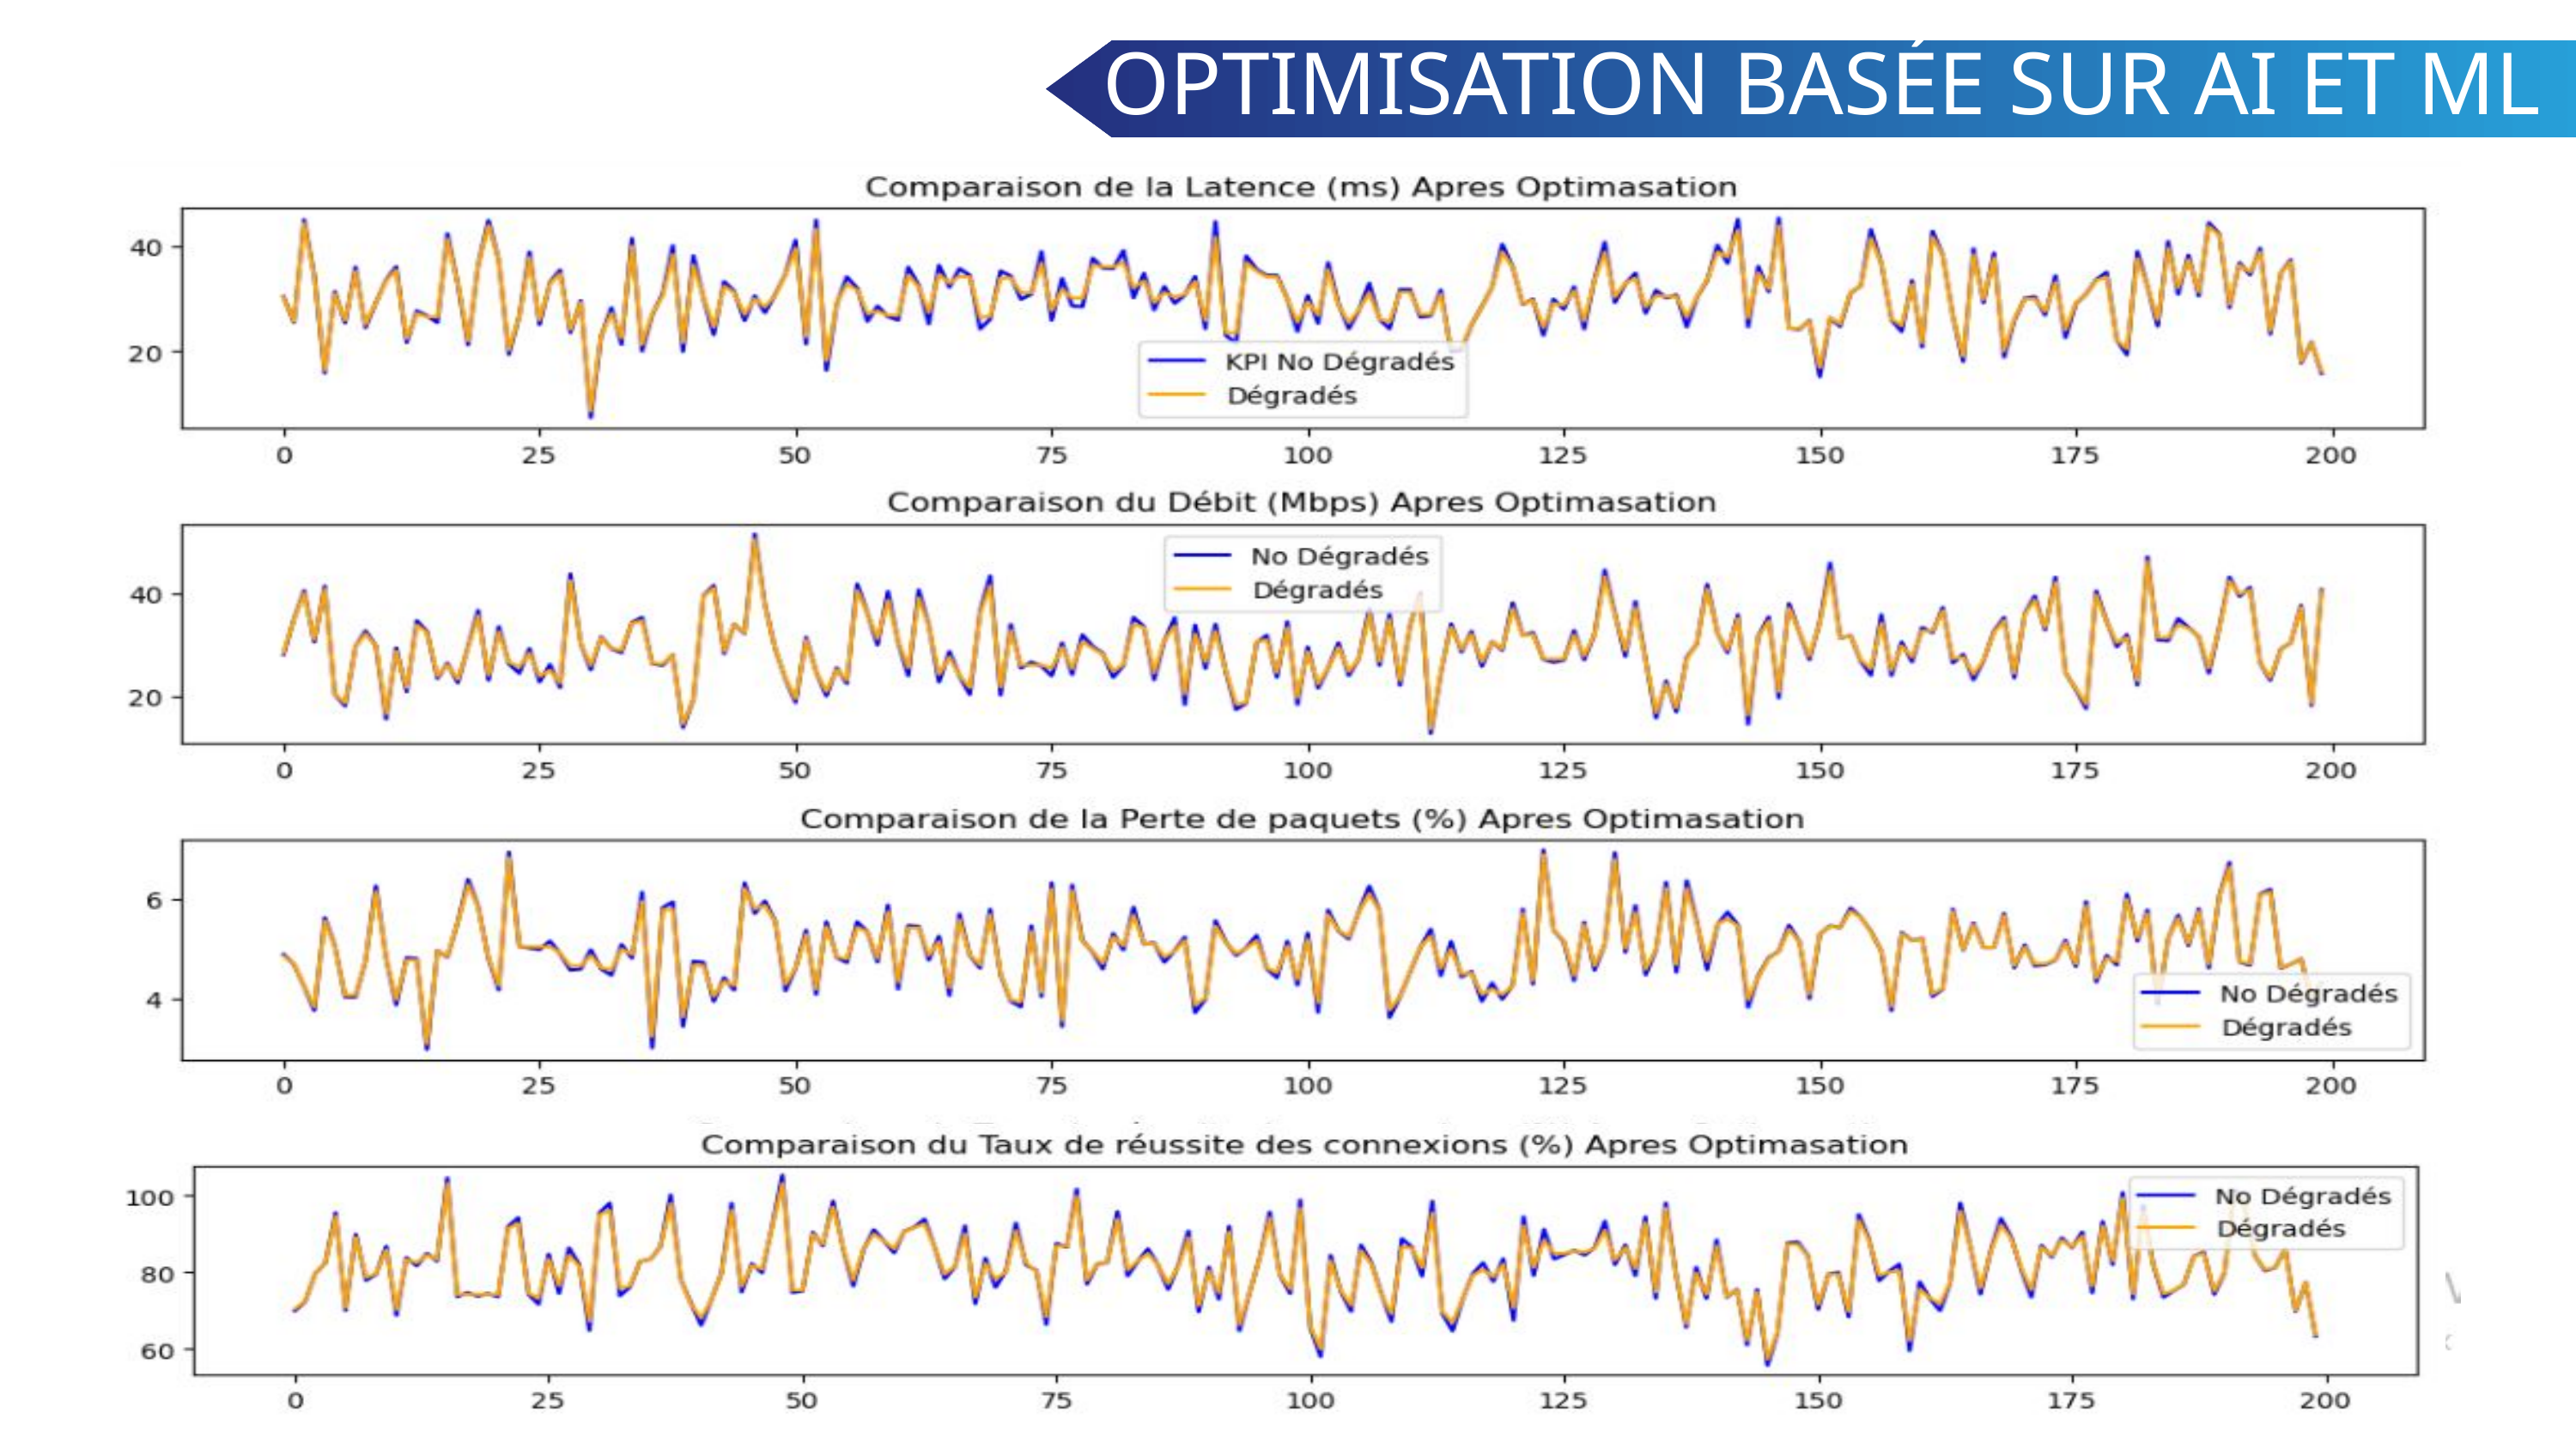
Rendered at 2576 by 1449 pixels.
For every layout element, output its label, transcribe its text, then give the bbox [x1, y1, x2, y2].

picture [109, 161, 2461, 1436]
text_box [1091, 123, 2576, 138]
text_box OPTIMISATION BASÉE SUR AI ET ML [599, 83, 2576, 123]
text_box [1053, 39, 2576, 83]
